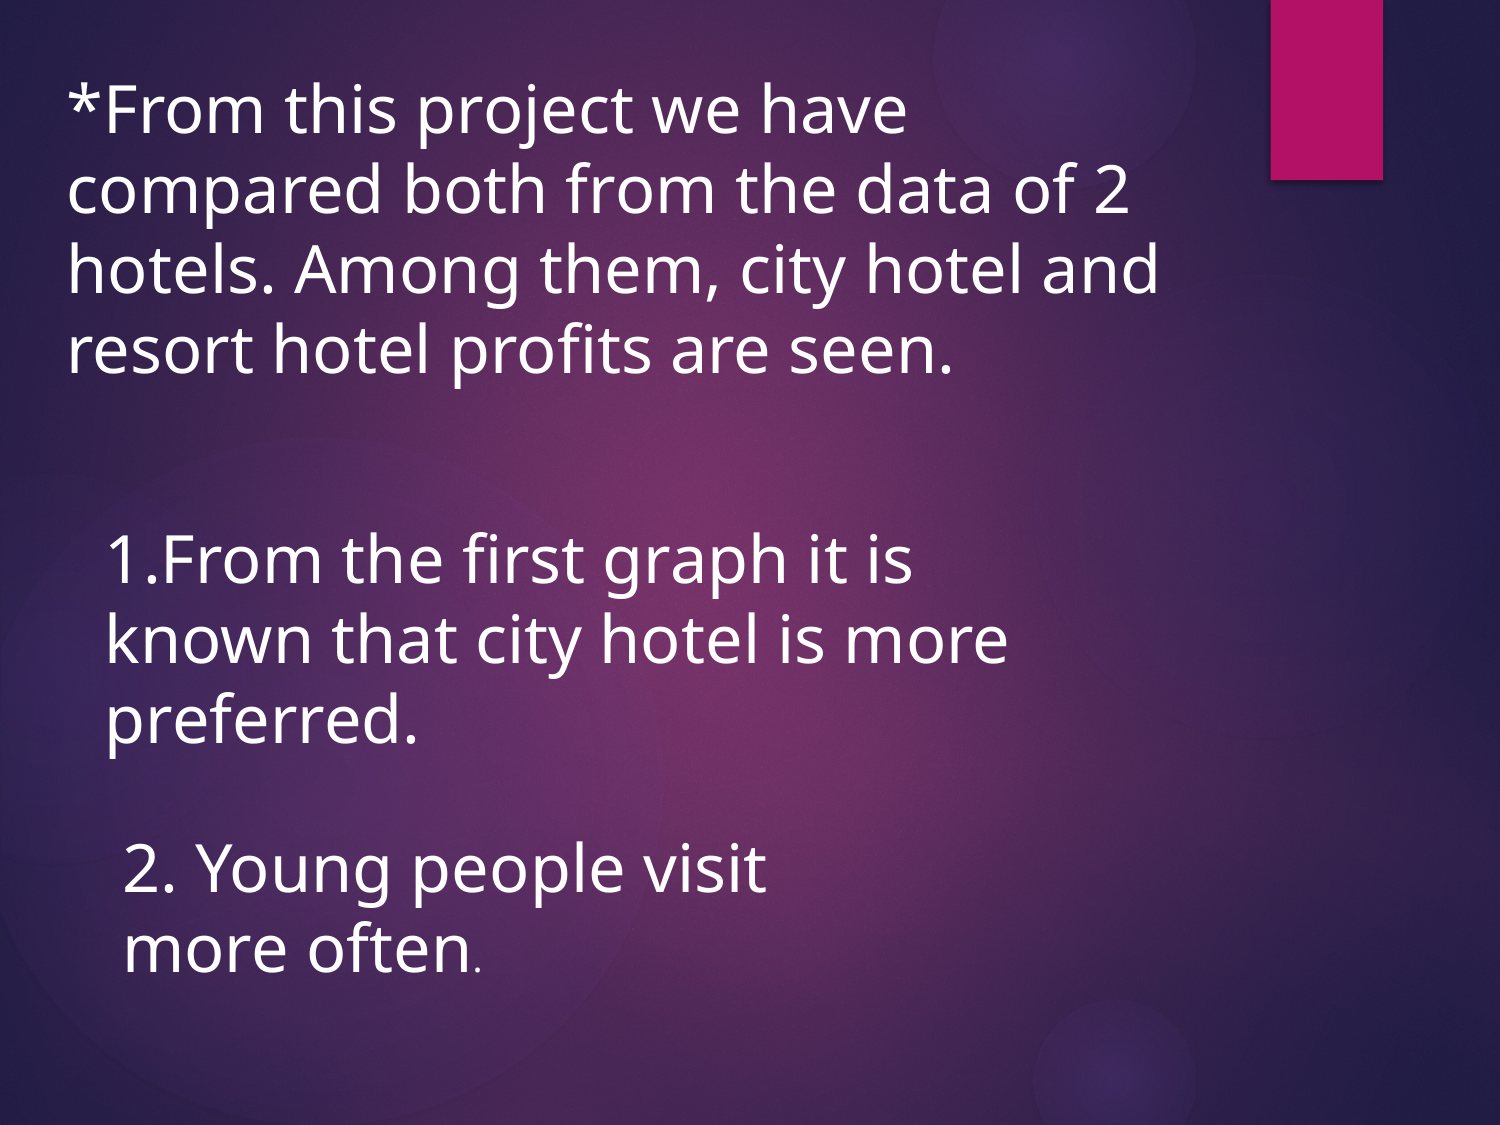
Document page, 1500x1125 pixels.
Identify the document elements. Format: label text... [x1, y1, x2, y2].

text_box 1.From the first graph it is known that city hotel is more preferred. [89, 509, 1095, 764]
text_box *From this project we have compared both from the data of 2 hotels. Among them, city hotel and resort hotel profits are seen. [51, 59, 1196, 394]
text_box 2. Young people visit more often. [107, 818, 927, 993]
